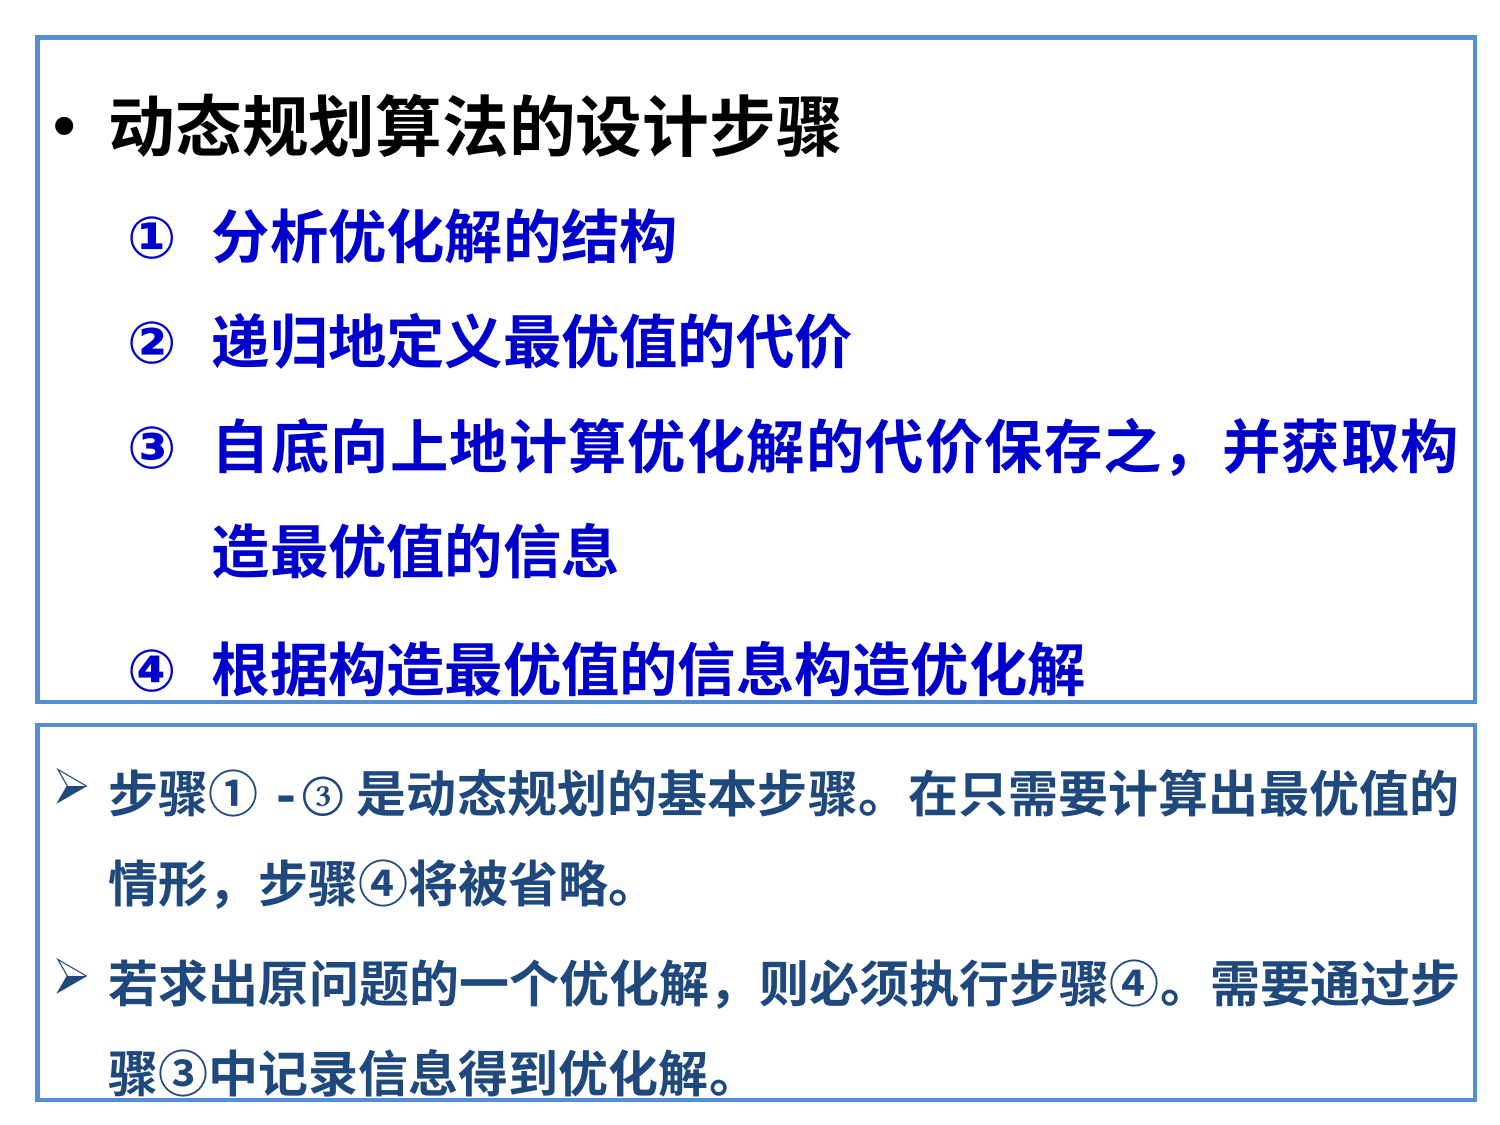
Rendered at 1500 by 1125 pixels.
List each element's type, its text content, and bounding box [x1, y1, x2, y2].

list 动态规划算法的设计步骤 分析优化解的结构 递归地定义最优值的代价 自底向上地计算优化解的代价保存之，并获取构造最优值的信息 根据构造最优值的信息构造优化解 [37, 37, 1475, 702]
text_box 步骤①-③是动态规划的基本步骤。在只需要计算出最优值的情形，步骤④将被省略。 若求出原问题的一个优化解，则必须执行步骤④。需要通过步骤③中记录信息得到优化解。 [37, 724, 1475, 1100]
